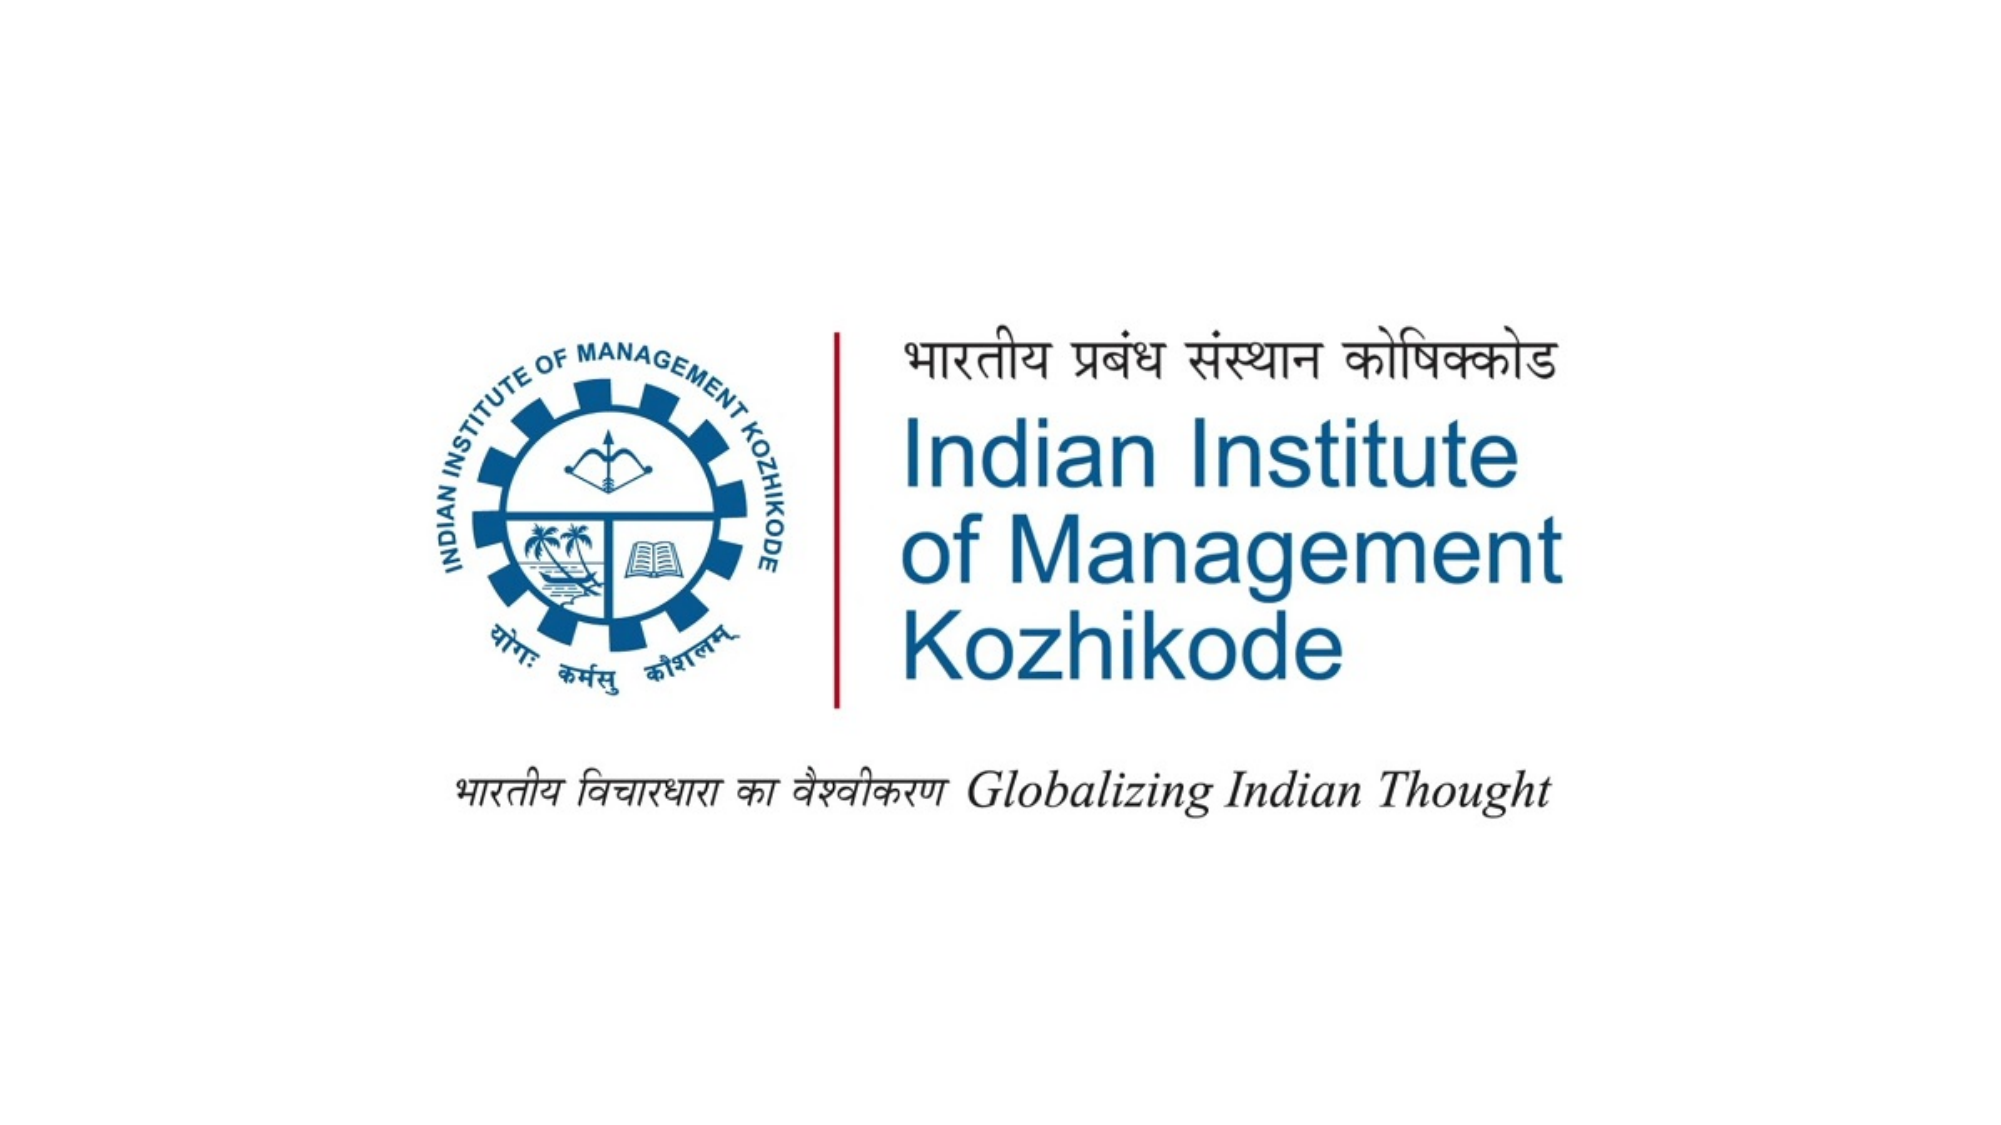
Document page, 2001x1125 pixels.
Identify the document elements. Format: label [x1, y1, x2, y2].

picture [165, 92, 1835, 1033]
